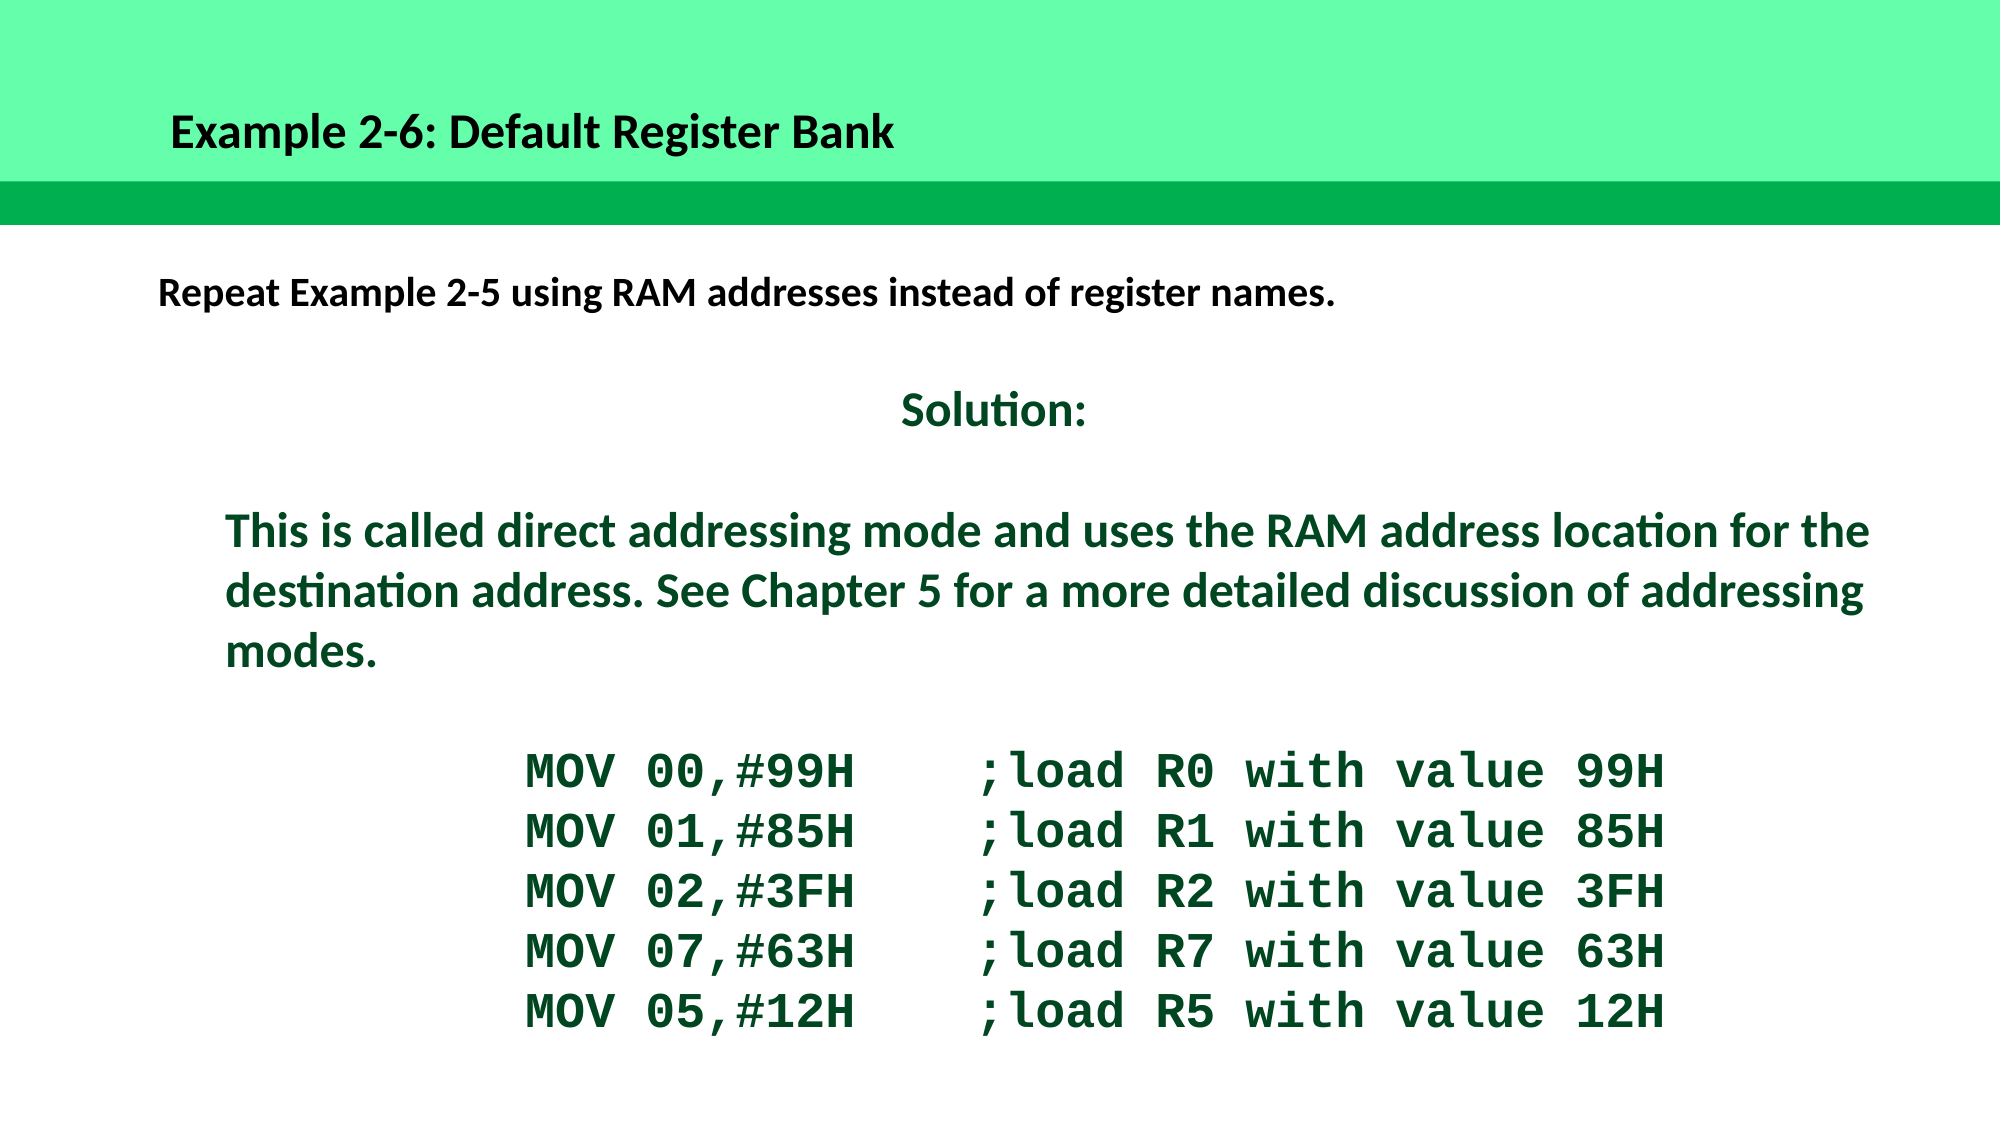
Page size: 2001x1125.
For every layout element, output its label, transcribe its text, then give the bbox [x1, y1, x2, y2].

text_box This is called direct addressing mode and uses the RAM address location for the destination address. See Chapter 5 for a more detailed discussion of addressing modes. MOV 00,#99H ;load R0 with value 99H MOV 01,#85H ;load R1 with value 85H MOV 02,#3FH ;load R2 with value 3FH MOV 07,#63H ;load R7 with value 63H MOV 05,#12H ;load R5 with value 12H [210, 490, 1924, 1045]
text_box Example 2-6: Default Register Bank [155, 90, 1845, 166]
text_box [0, 0, 2000, 182]
text_box [0, 182, 2000, 226]
text_box Solution: [0, 368, 2000, 444]
text_box Repeat Example 2-5 using RAM addresses instead of register names. [143, 257, 1924, 323]
